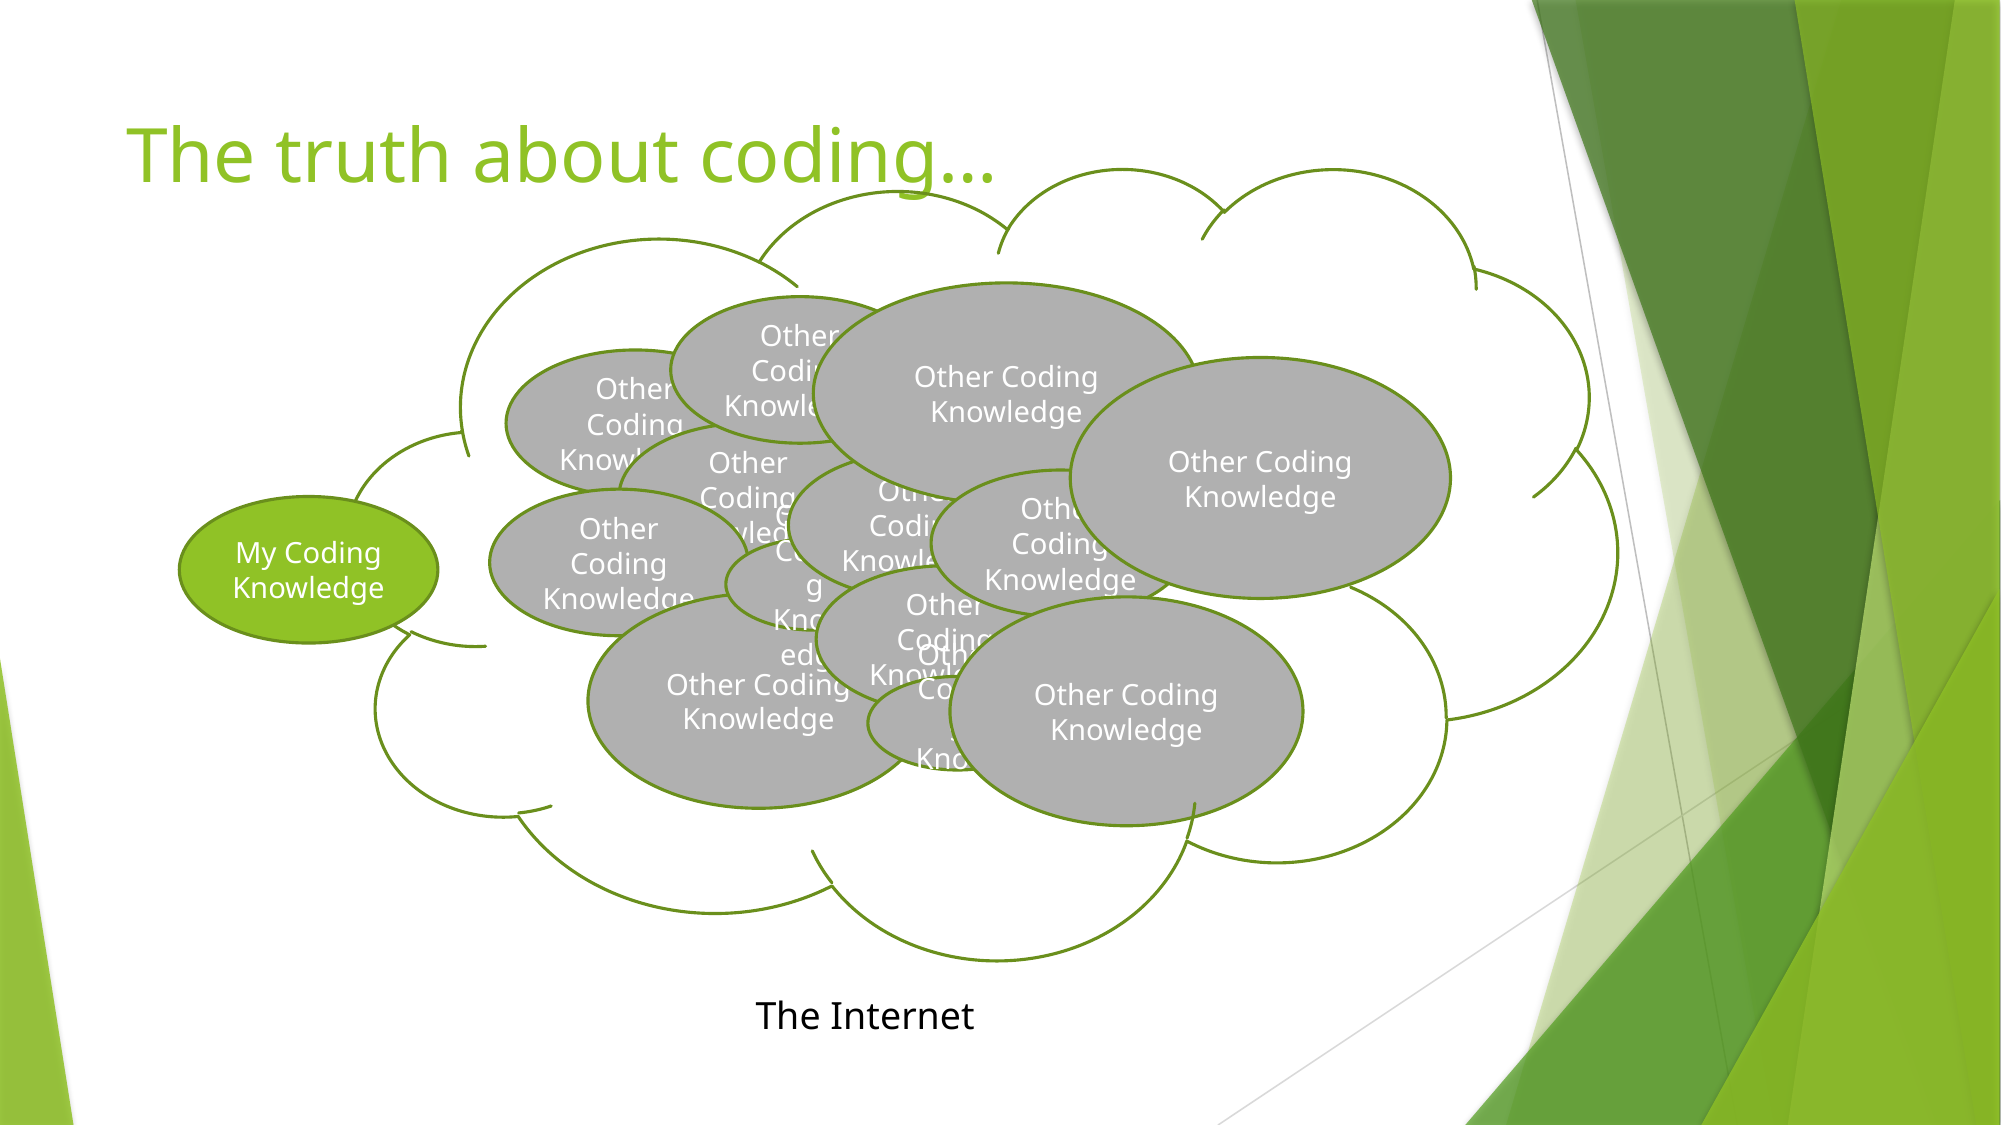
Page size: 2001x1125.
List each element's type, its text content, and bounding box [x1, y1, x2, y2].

text_box My Coding Knowledge [177, 494, 440, 645]
text_box The Internet [740, 984, 1303, 1045]
title The truth about coding… [111, 99, 1522, 317]
text_box [354, 167, 1620, 963]
